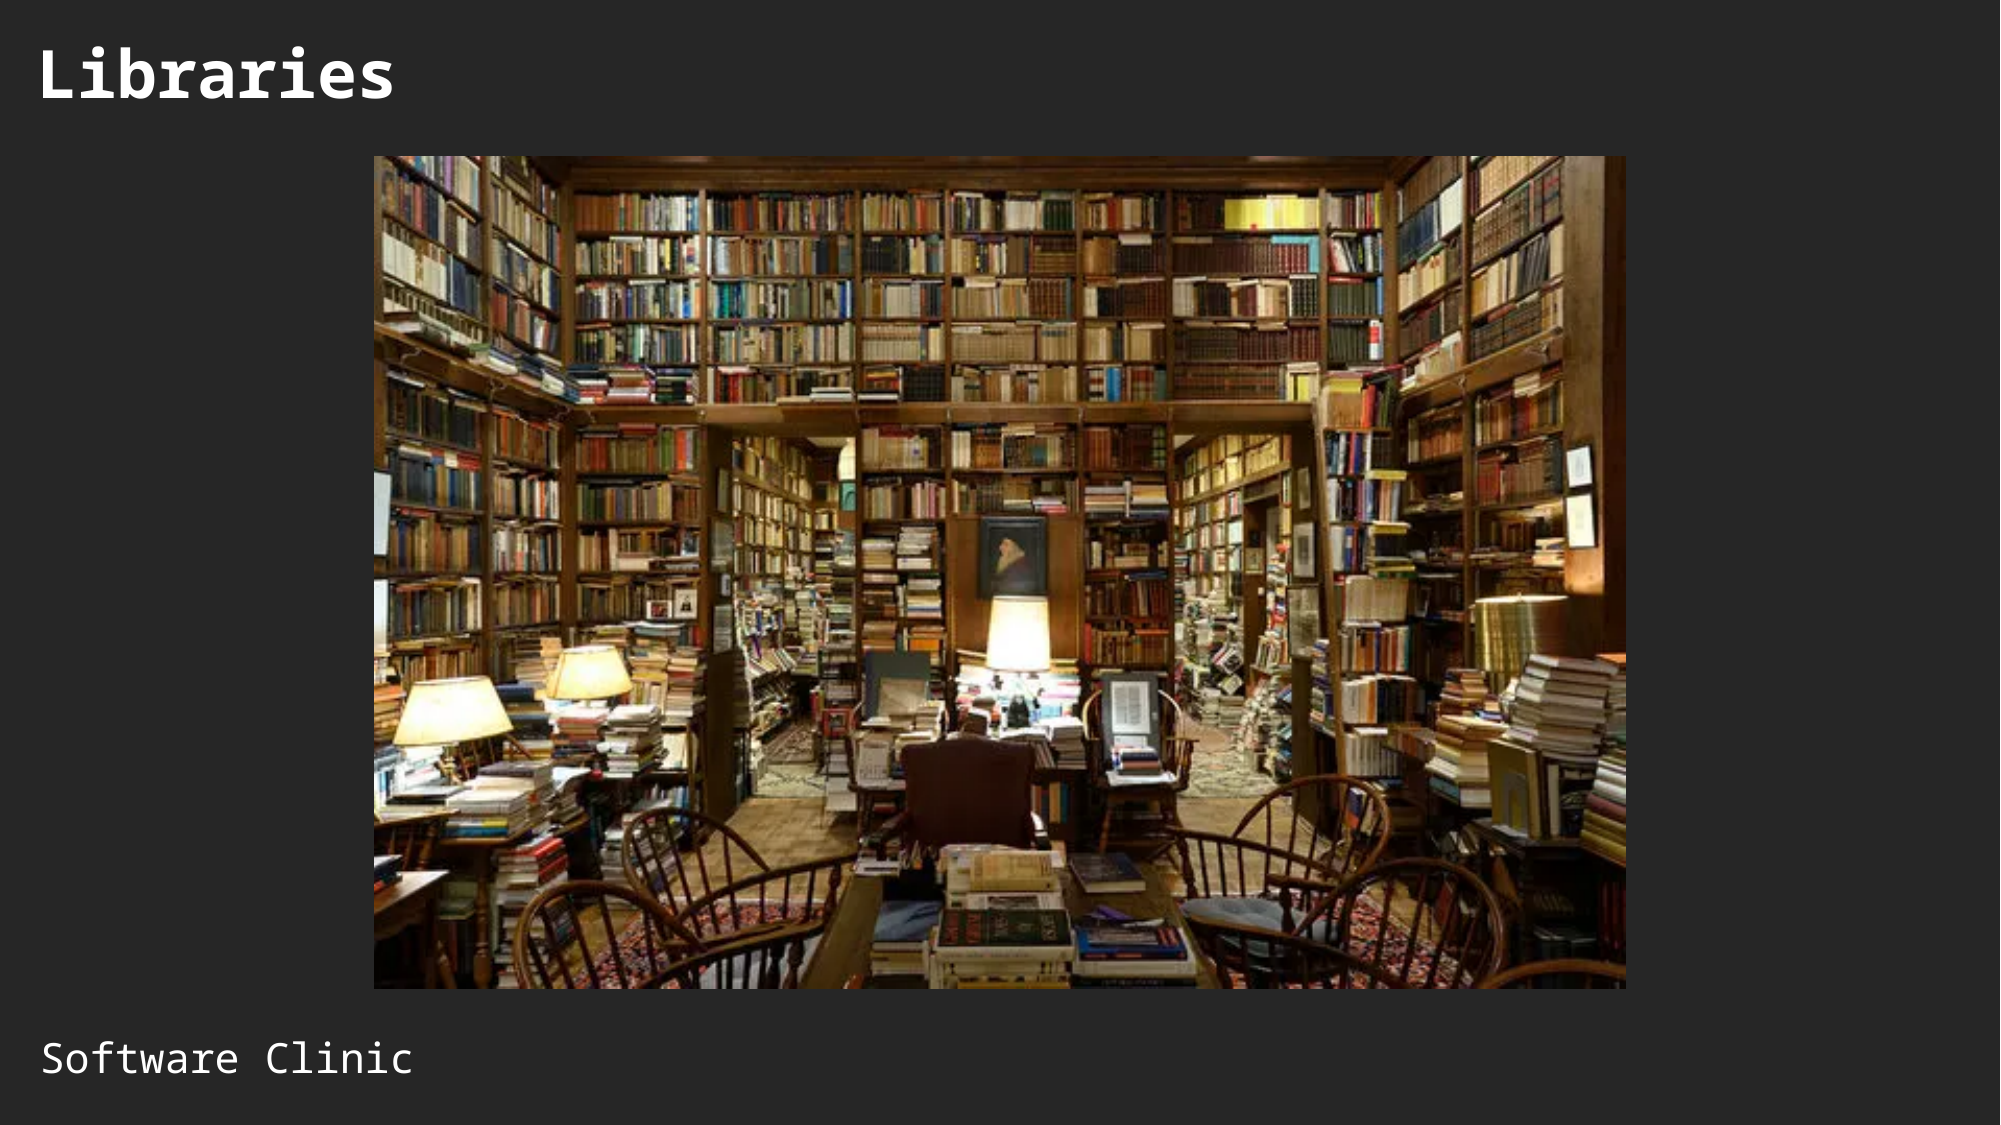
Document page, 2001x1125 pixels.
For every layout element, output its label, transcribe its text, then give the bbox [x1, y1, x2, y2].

text_box Software Clinic [24, 1024, 1667, 1090]
text_box Libraries [0, 24, 546, 120]
picture [374, 156, 1626, 989]
